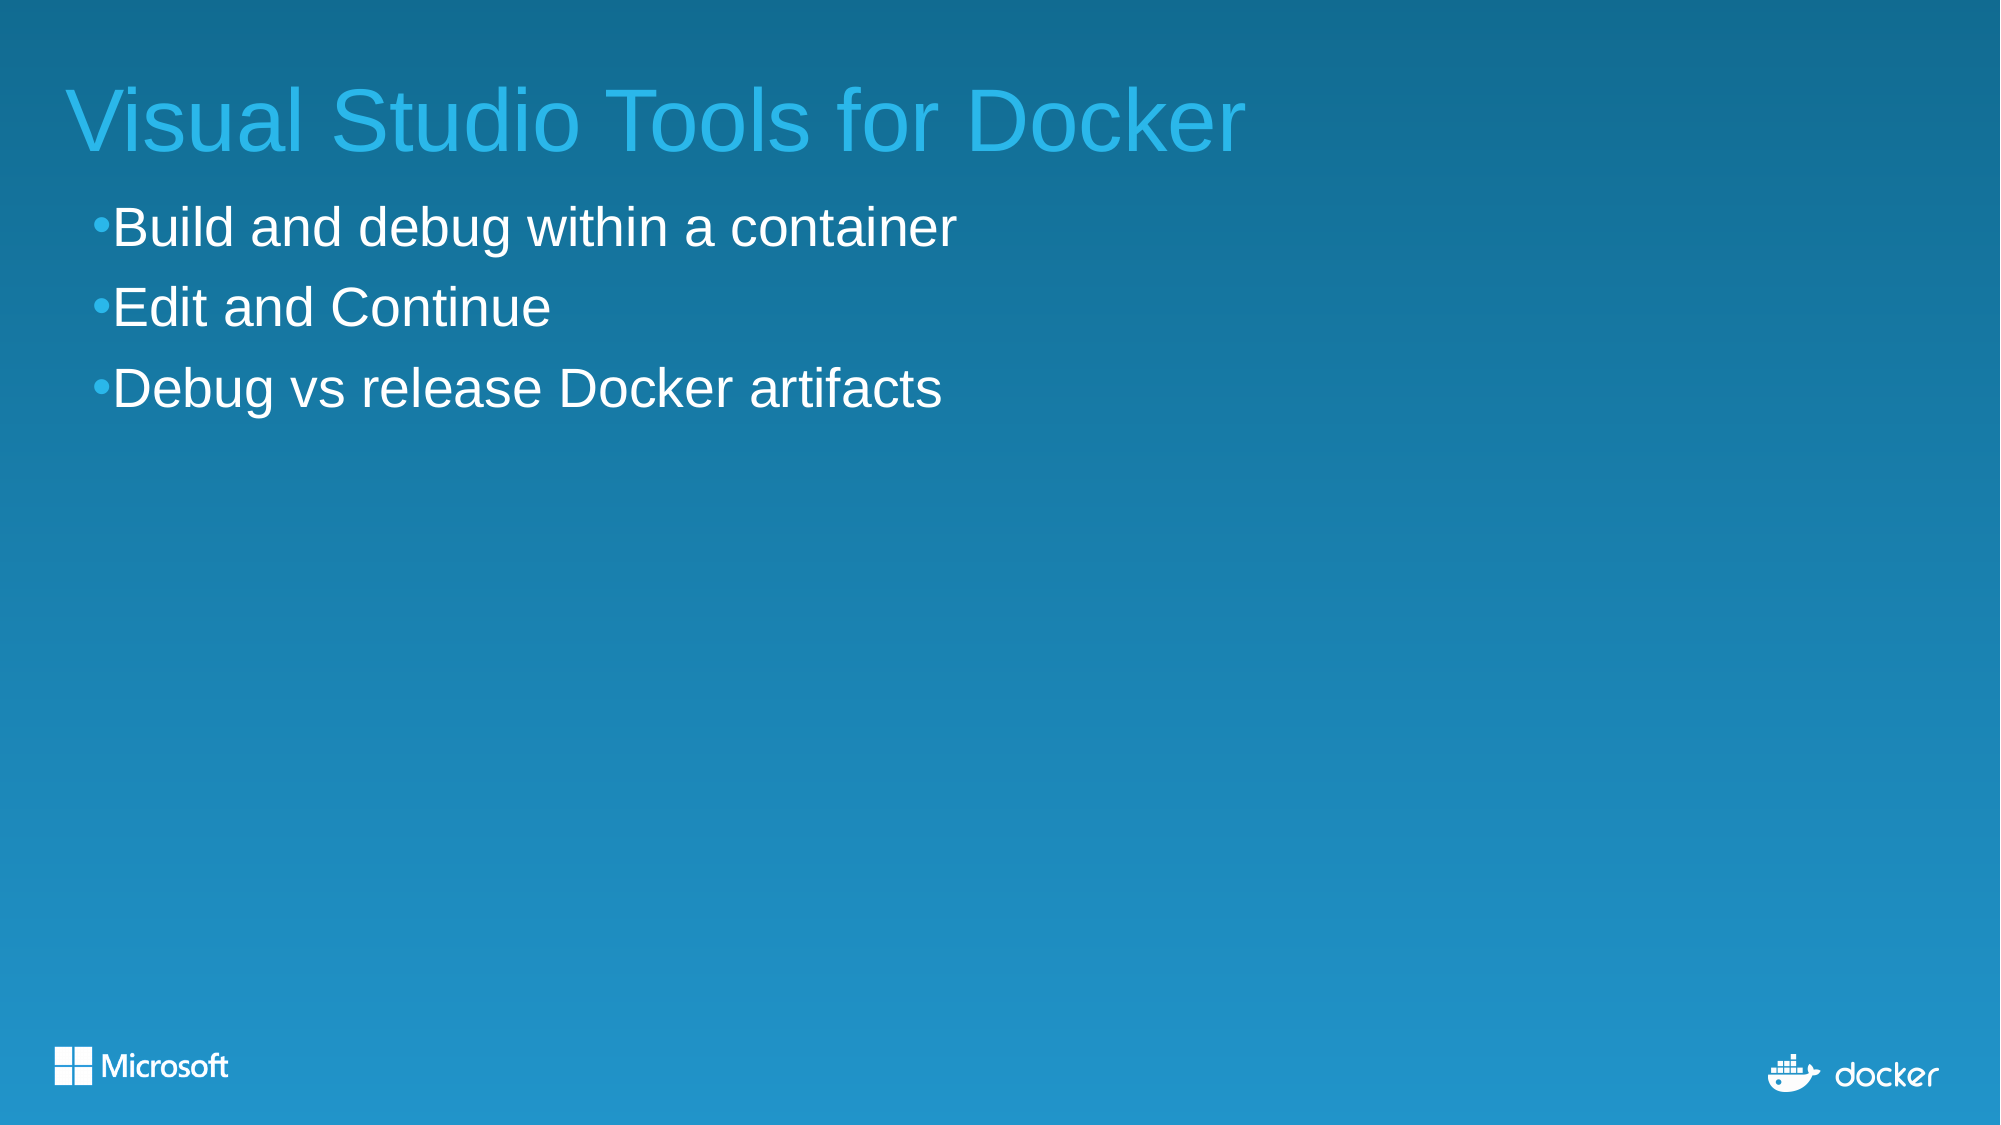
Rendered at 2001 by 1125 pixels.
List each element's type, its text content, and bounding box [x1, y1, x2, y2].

picture [1768, 1054, 1939, 1092]
picture [50, 1042, 232, 1096]
list Build and debug within a container Edit and Continue Debug vs release Docker artifacts [50, 183, 1950, 1014]
title Visual Studio Tools for Docker [50, 59, 1950, 165]
